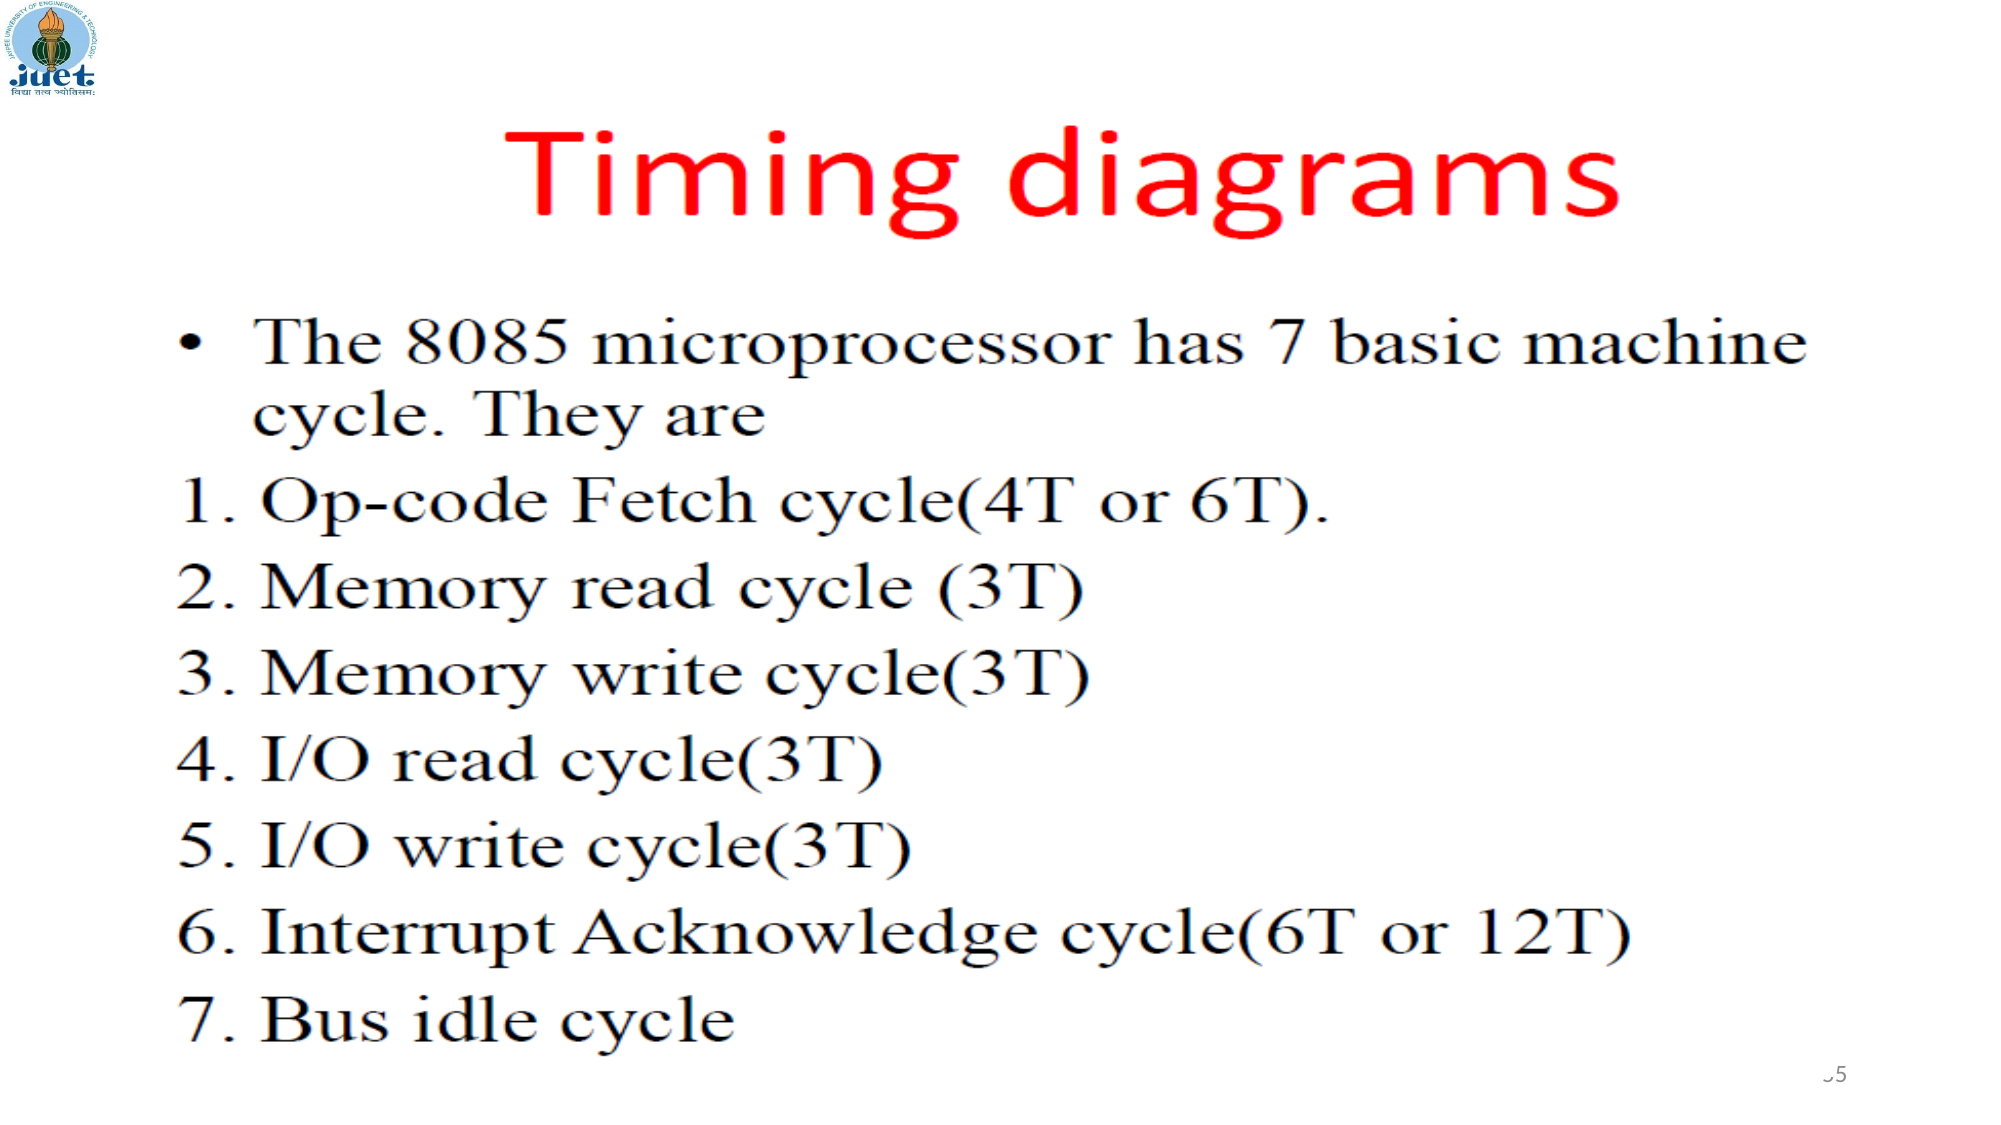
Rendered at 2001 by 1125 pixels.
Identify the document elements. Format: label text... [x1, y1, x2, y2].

picture [137, 70, 1834, 1077]
slide_number 55 [1412, 1042, 1863, 1103]
picture [0, 0, 100, 97]
